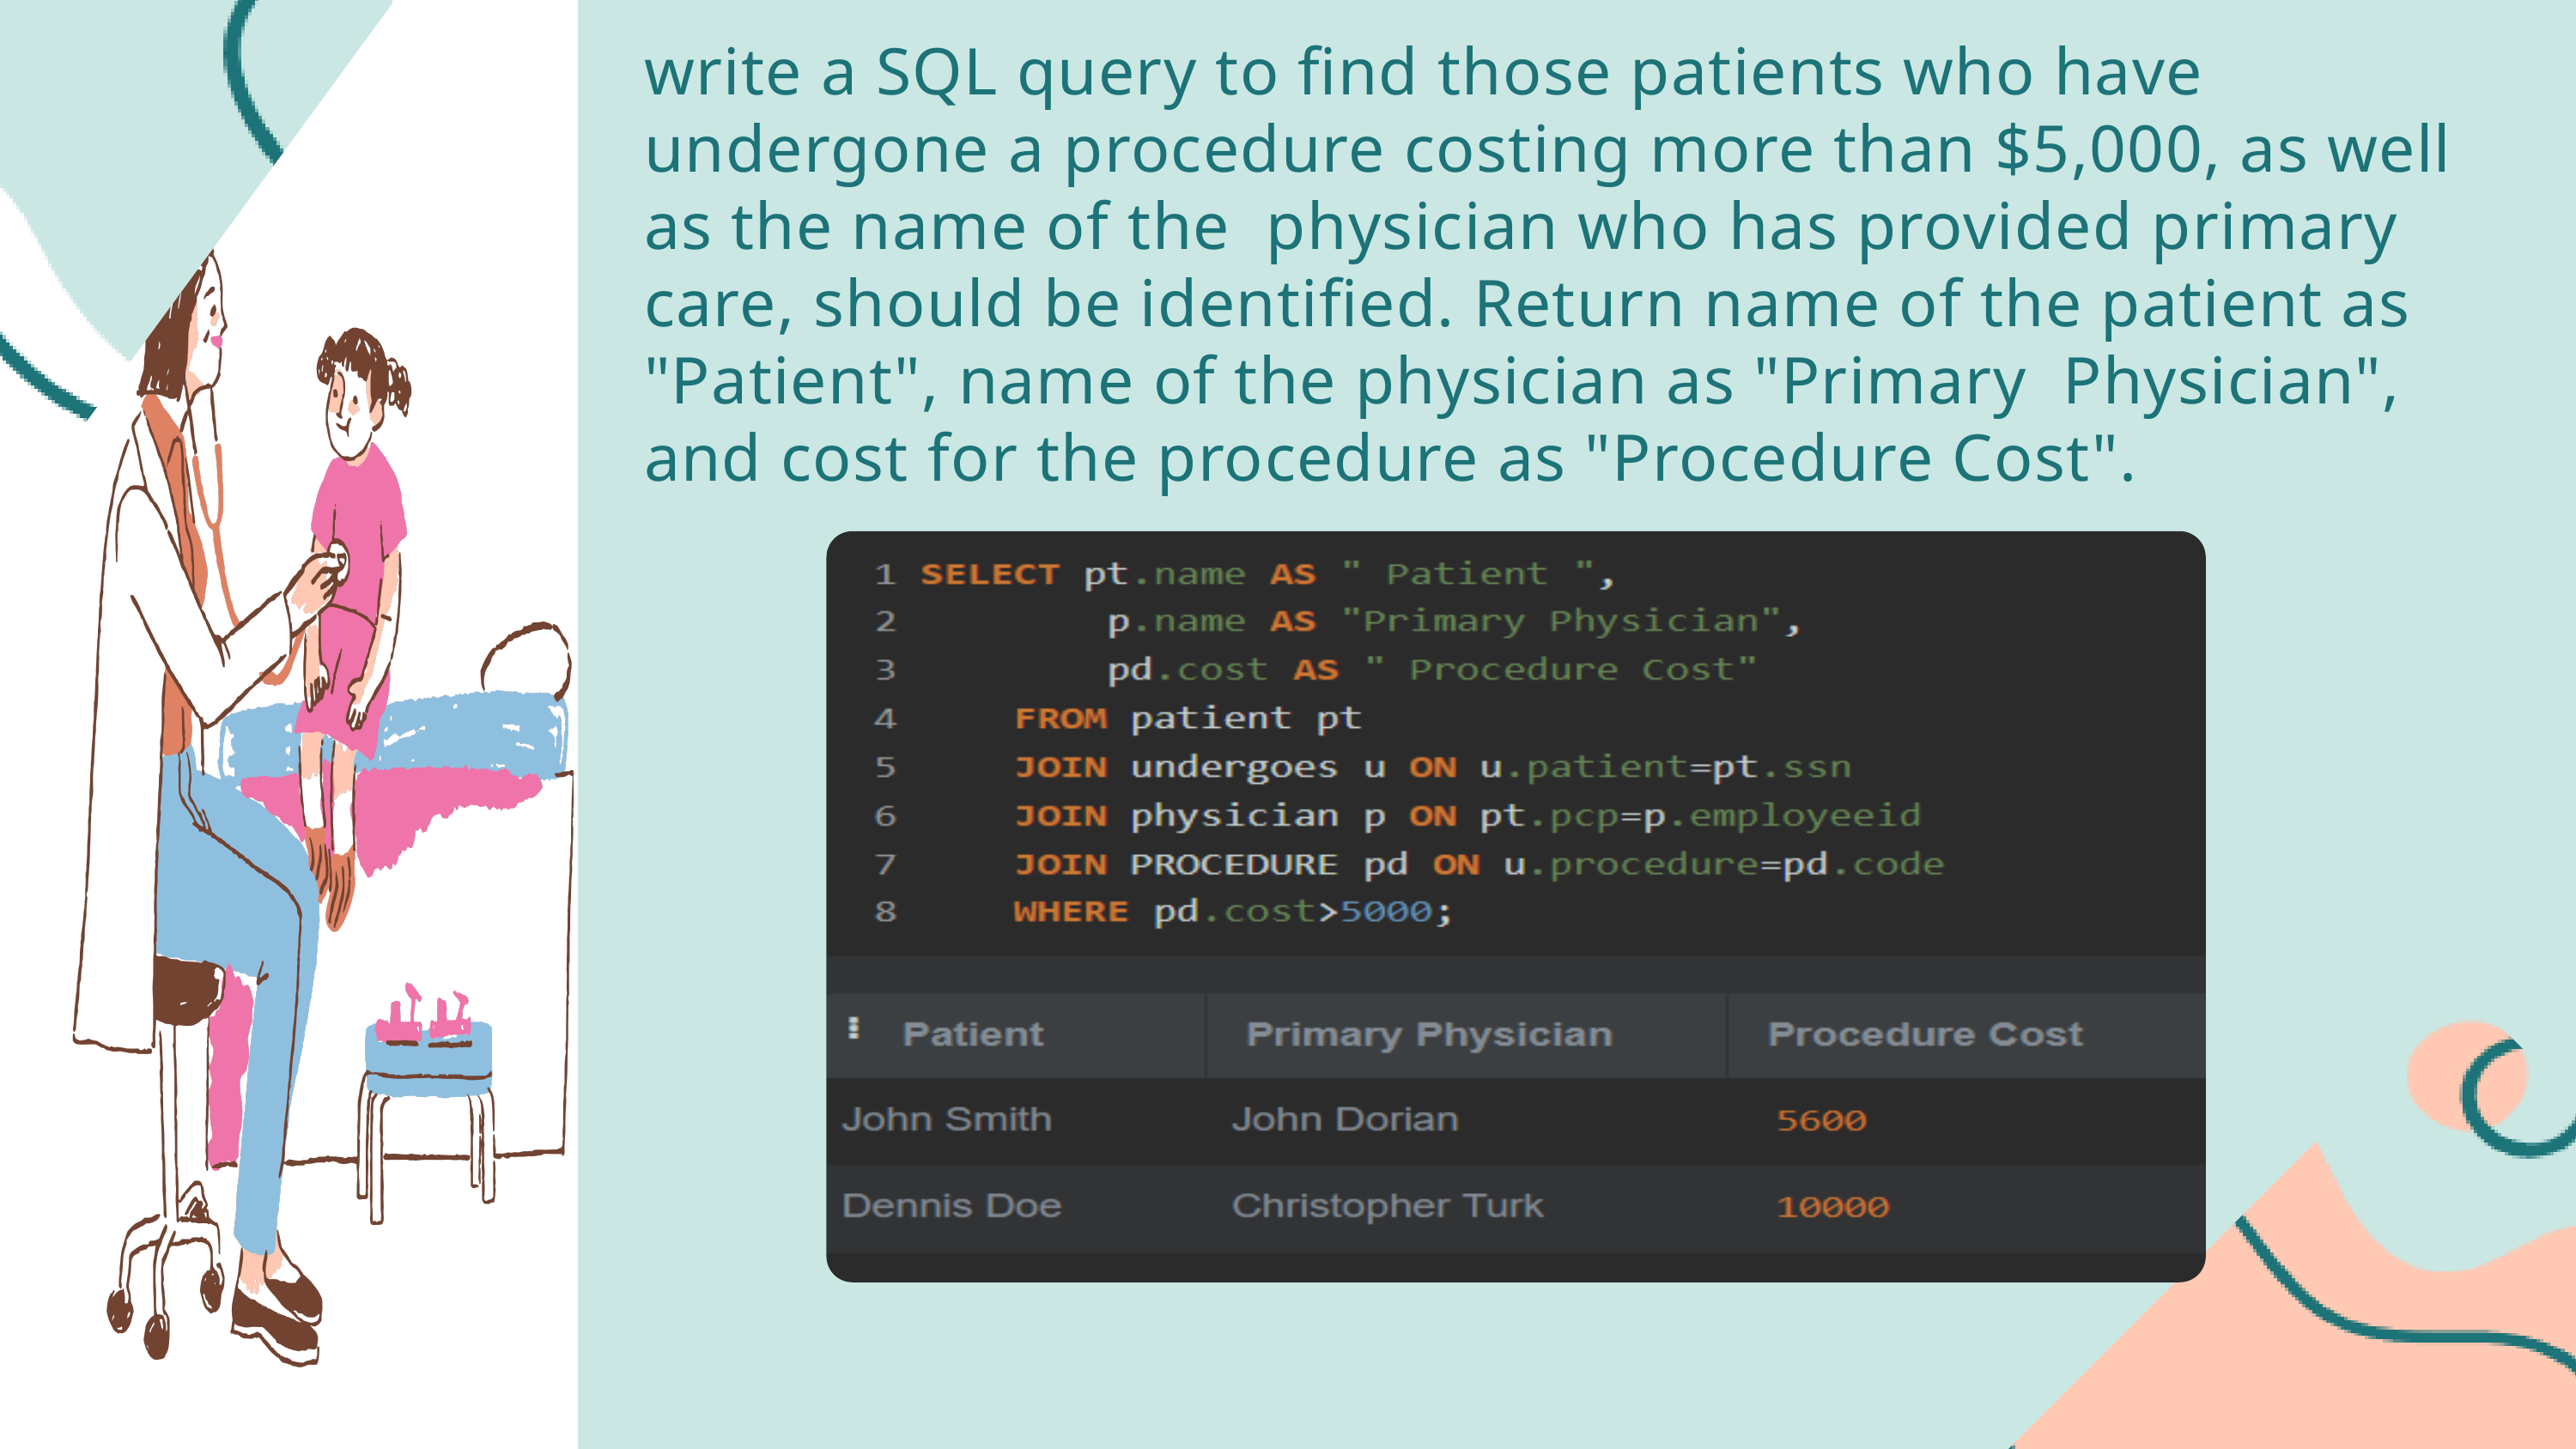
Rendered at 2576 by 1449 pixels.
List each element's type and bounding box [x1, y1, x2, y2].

picture [826, 530, 2207, 1283]
text_box [0, 0, 395, 476]
text_box [577, 0, 2576, 1449]
text_box [72, 230, 571, 1367]
